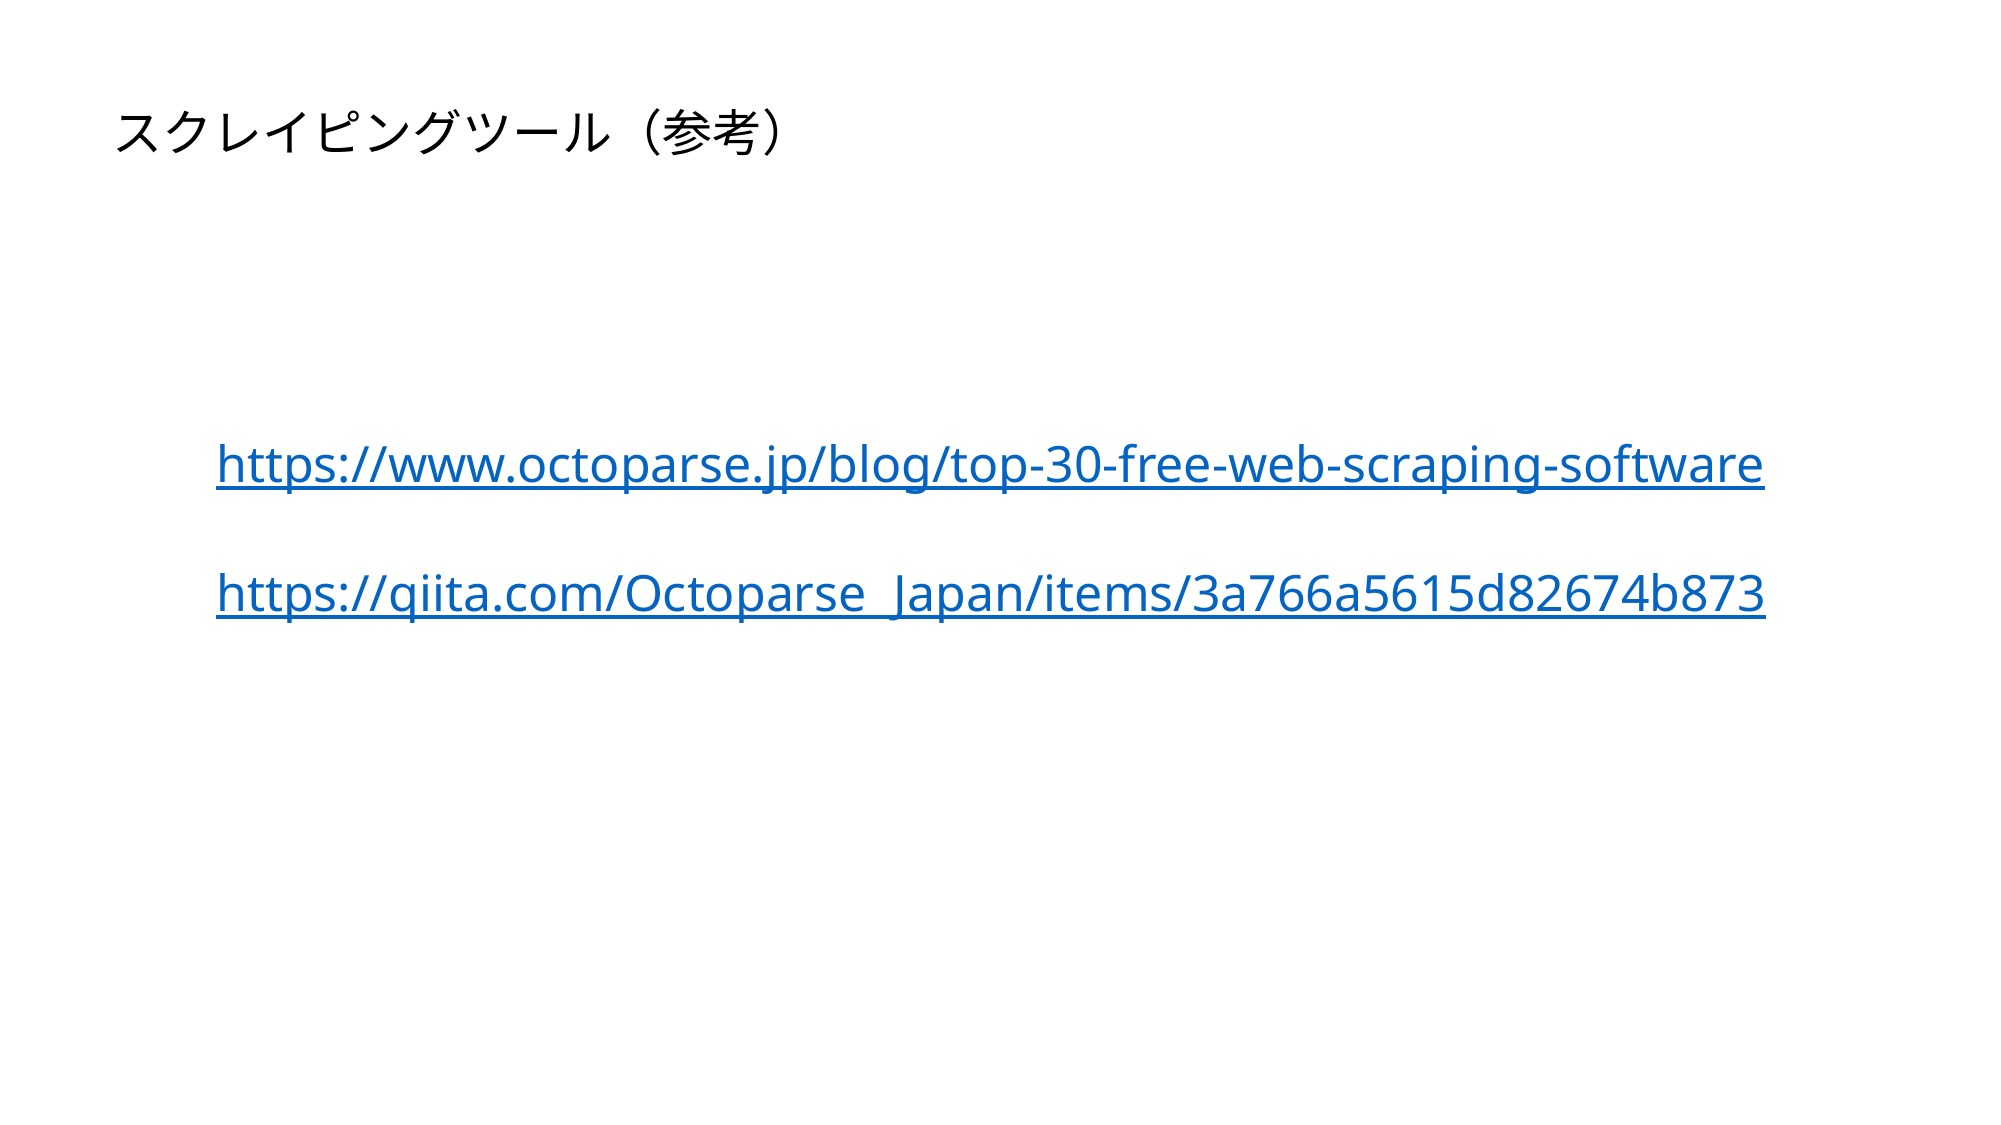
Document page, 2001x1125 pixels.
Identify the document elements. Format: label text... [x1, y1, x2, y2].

text_box https://www.octoparse.jp/blog/top-30-free-web-scraping-software https://qiita.com/Octoparse_Japan/items/3a766a5615d82674b873 [201, 425, 1782, 697]
text_box スクレイピングツール（参考） [97, 94, 828, 169]
